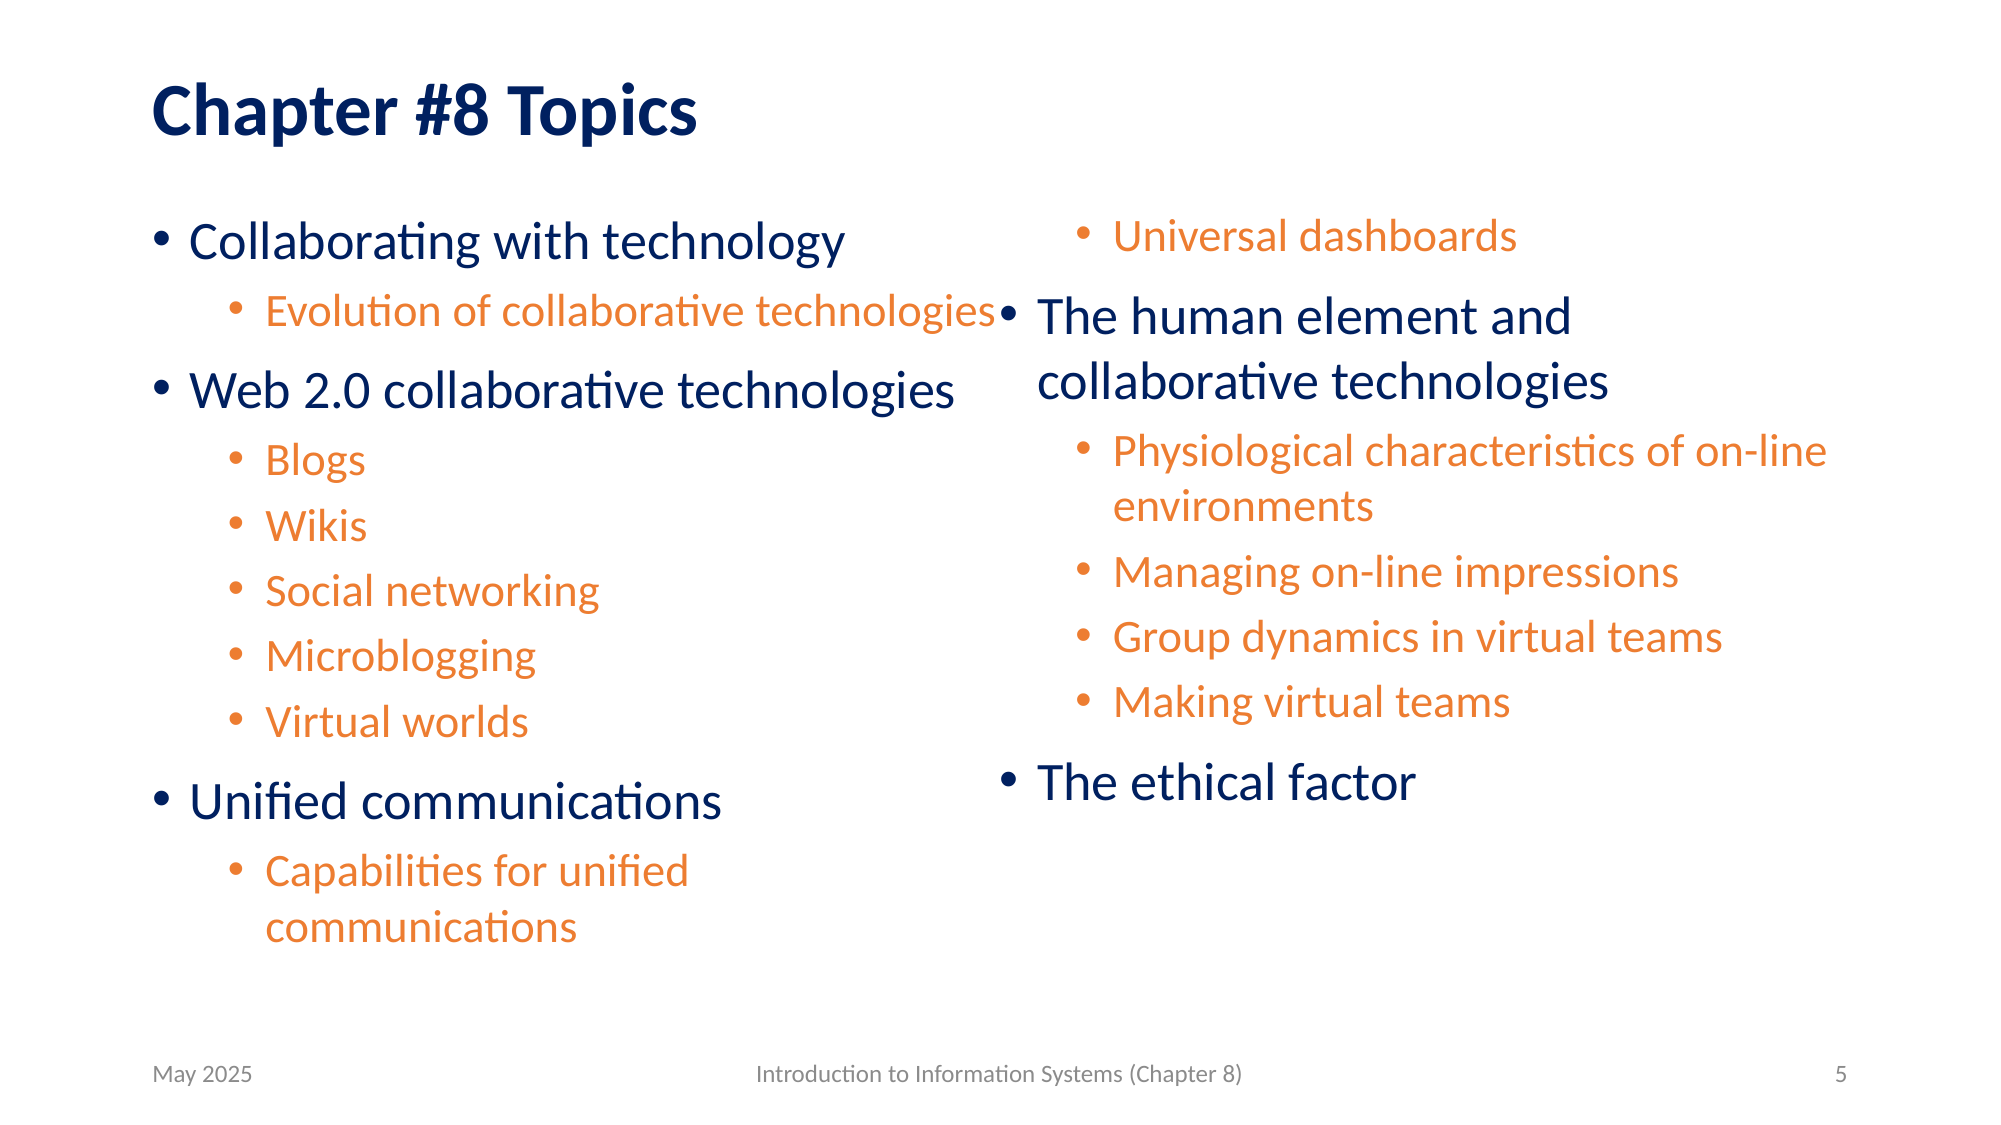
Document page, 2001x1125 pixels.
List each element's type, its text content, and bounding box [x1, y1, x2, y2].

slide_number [137, 1042, 588, 1103]
list Collaborating with technology Evolution of collaborative technologies Web 2.0 collaborative technologies Blogs Wikis Social networking Microblogging Virtual worlds Unified communications Capabilities for unified communications Universal dashboards The human element and collaborative technologies Physiological characteristics of on-line environments Managing on-line impressions Group dynamics in virtual teams Making virtual teams The ethical factor [137, 197, 1020, 983]
text_box [1020, 196, 1863, 1012]
footer Introduction to Information Systems (Chapter 8) [662, 1042, 1338, 1103]
slide_number 5 [1412, 1042, 1863, 1103]
title Chapter #8 Topics [137, 58, 1863, 165]
